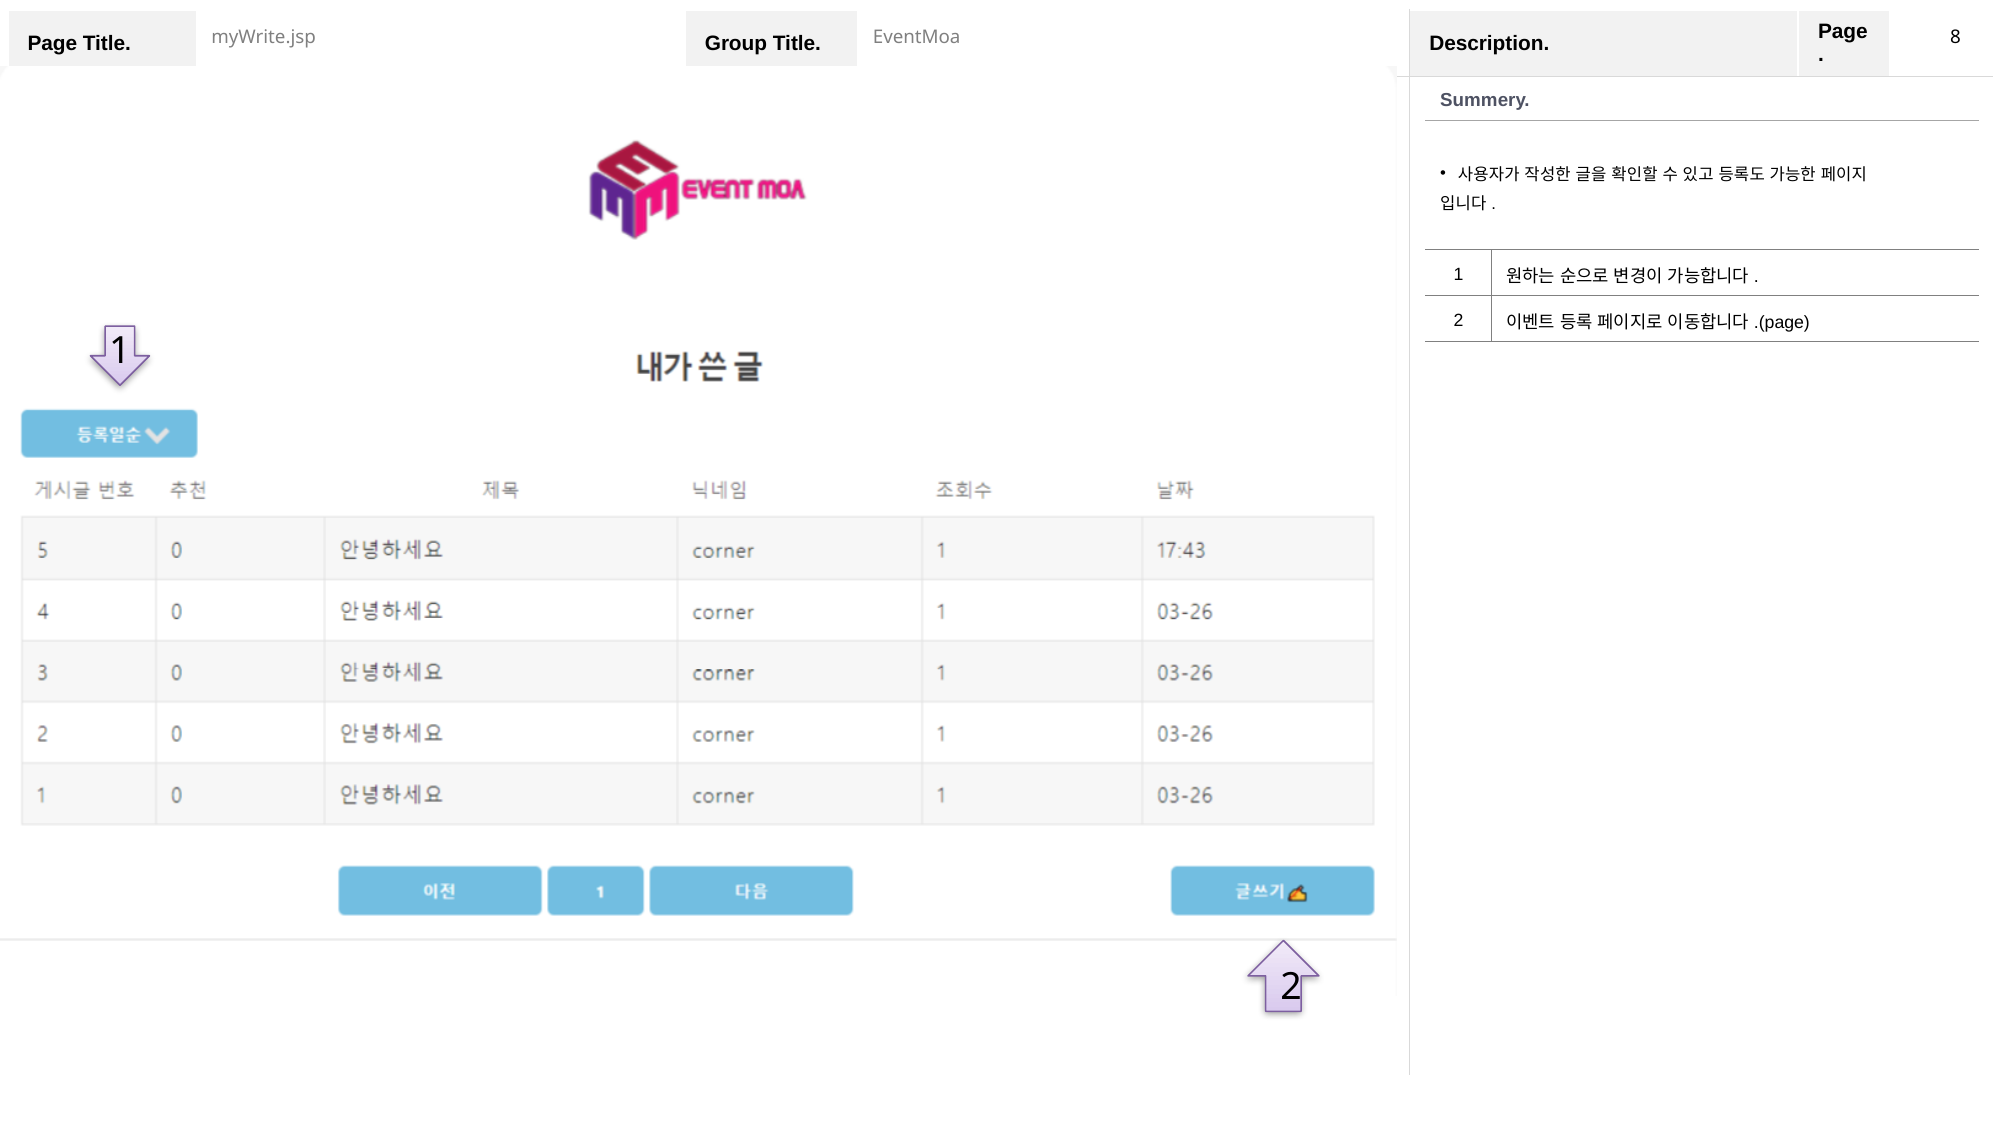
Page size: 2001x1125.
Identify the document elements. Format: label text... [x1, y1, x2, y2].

picture [0, 66, 1397, 996]
text_box 8 [1935, 17, 1976, 55]
table_cell 1 [1425, 250, 1491, 295]
table_cell 원하는 순으로 변경이 가능합니다. [1492, 250, 1979, 295]
table_cell 이벤트 등록 페이지로 이동합니다.(page) [1492, 296, 1979, 341]
list myWrite.jsp [196, 18, 684, 55]
text_box 2 [1264, 1004, 1302, 1013]
table_cell 2 [1425, 296, 1491, 341]
table_cell 사용자가 작성한 글을 확인할 수 있고 등록도 가능한 페이지 입니다. [1425, 121, 1979, 249]
table_header Summery. [1425, 78, 1979, 120]
list EventMoa [858, 18, 1405, 55]
